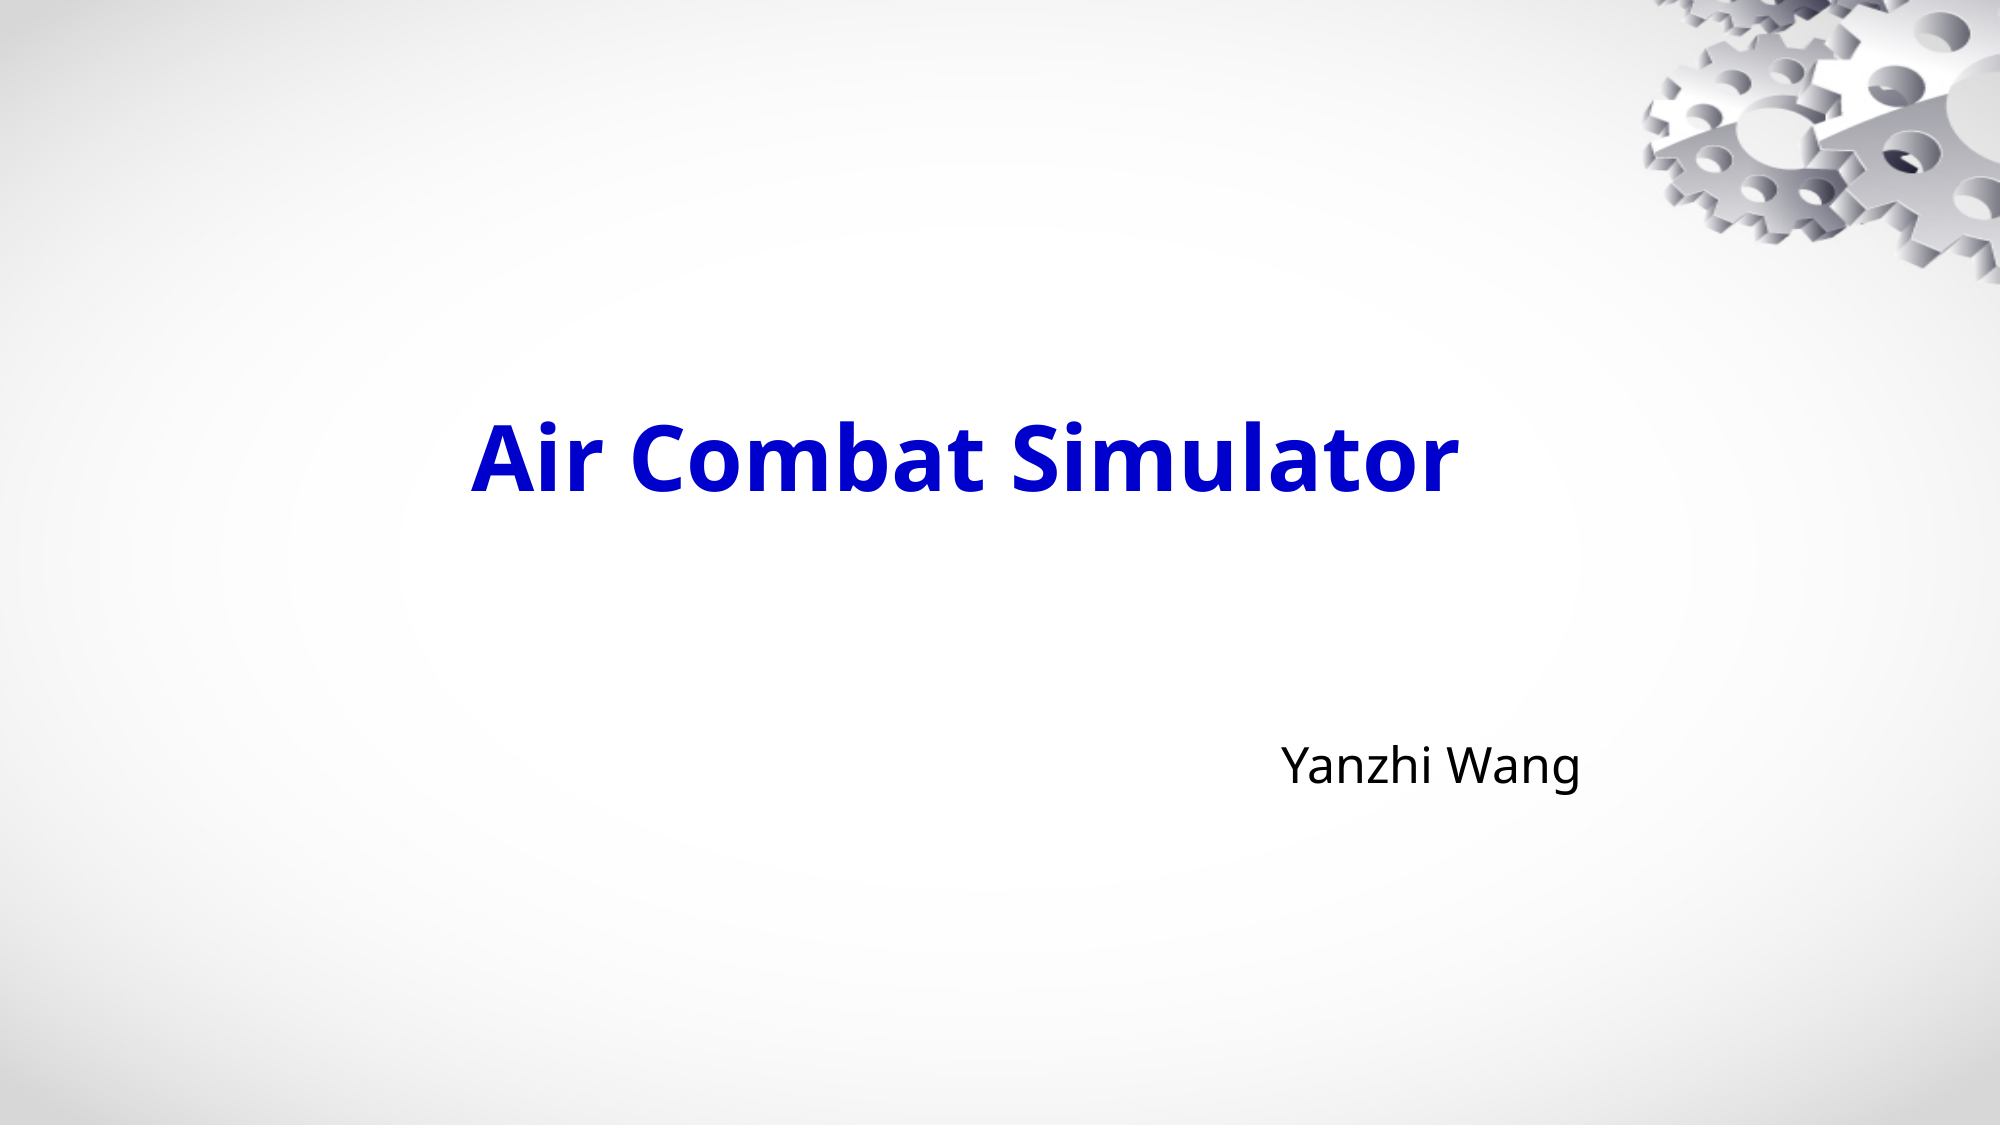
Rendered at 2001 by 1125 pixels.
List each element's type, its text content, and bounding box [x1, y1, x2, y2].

text_box Yanzhi Wang [1266, 726, 1966, 802]
picture [0, 0, 2000, 1125]
text_box Air Combat Simulator [457, 392, 1543, 517]
